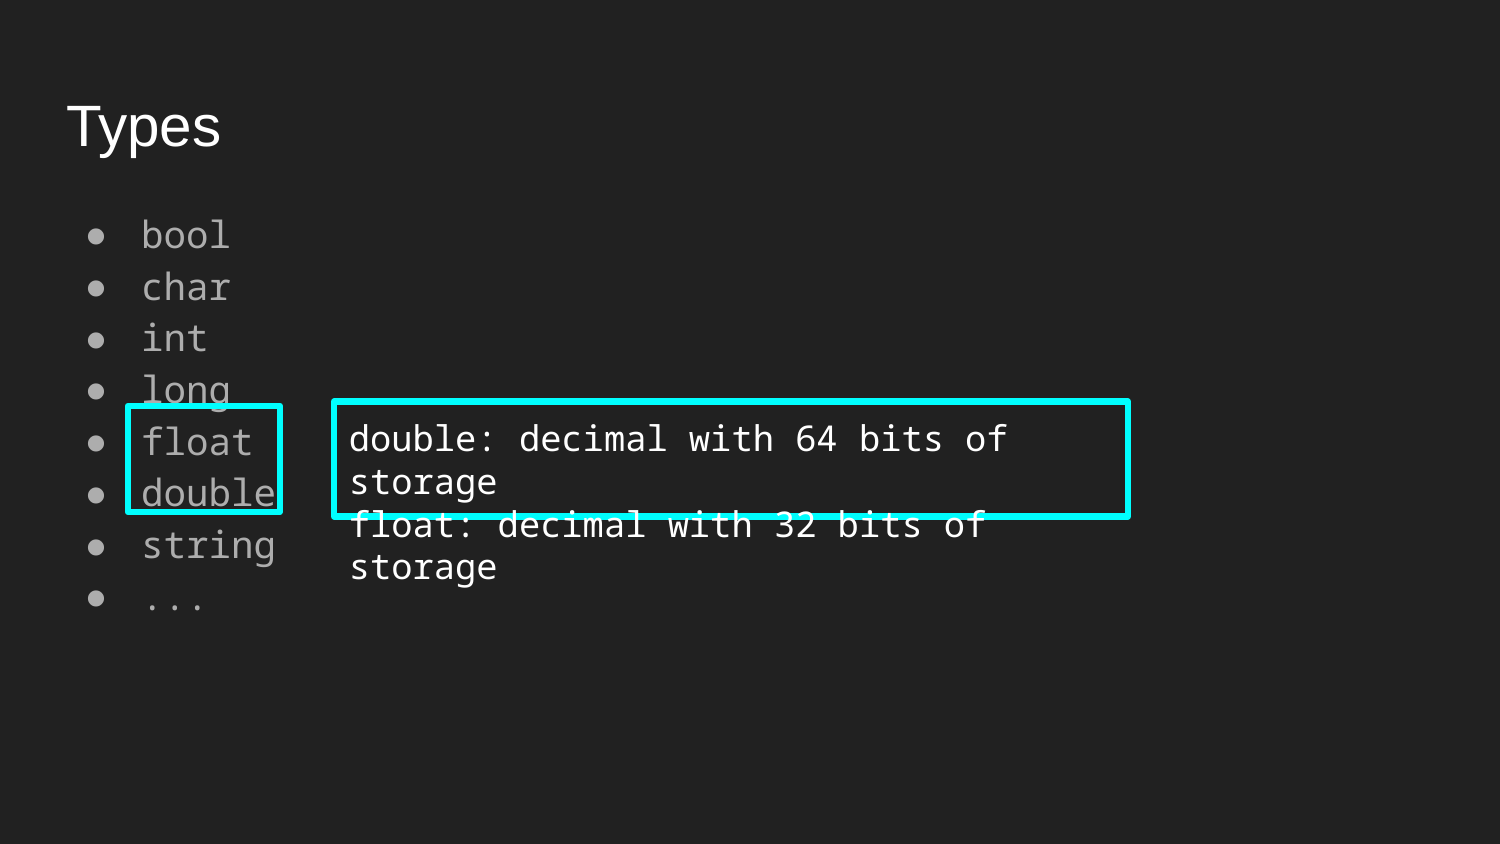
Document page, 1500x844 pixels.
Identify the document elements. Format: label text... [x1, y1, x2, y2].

list bool char int long float double string ... [51, 189, 1449, 750]
text_box [127, 405, 280, 513]
text_box double: decimal with 64 bits of storage float: decimal with 32 bits of storage [334, 401, 1128, 517]
title Types [51, 72, 1449, 167]
